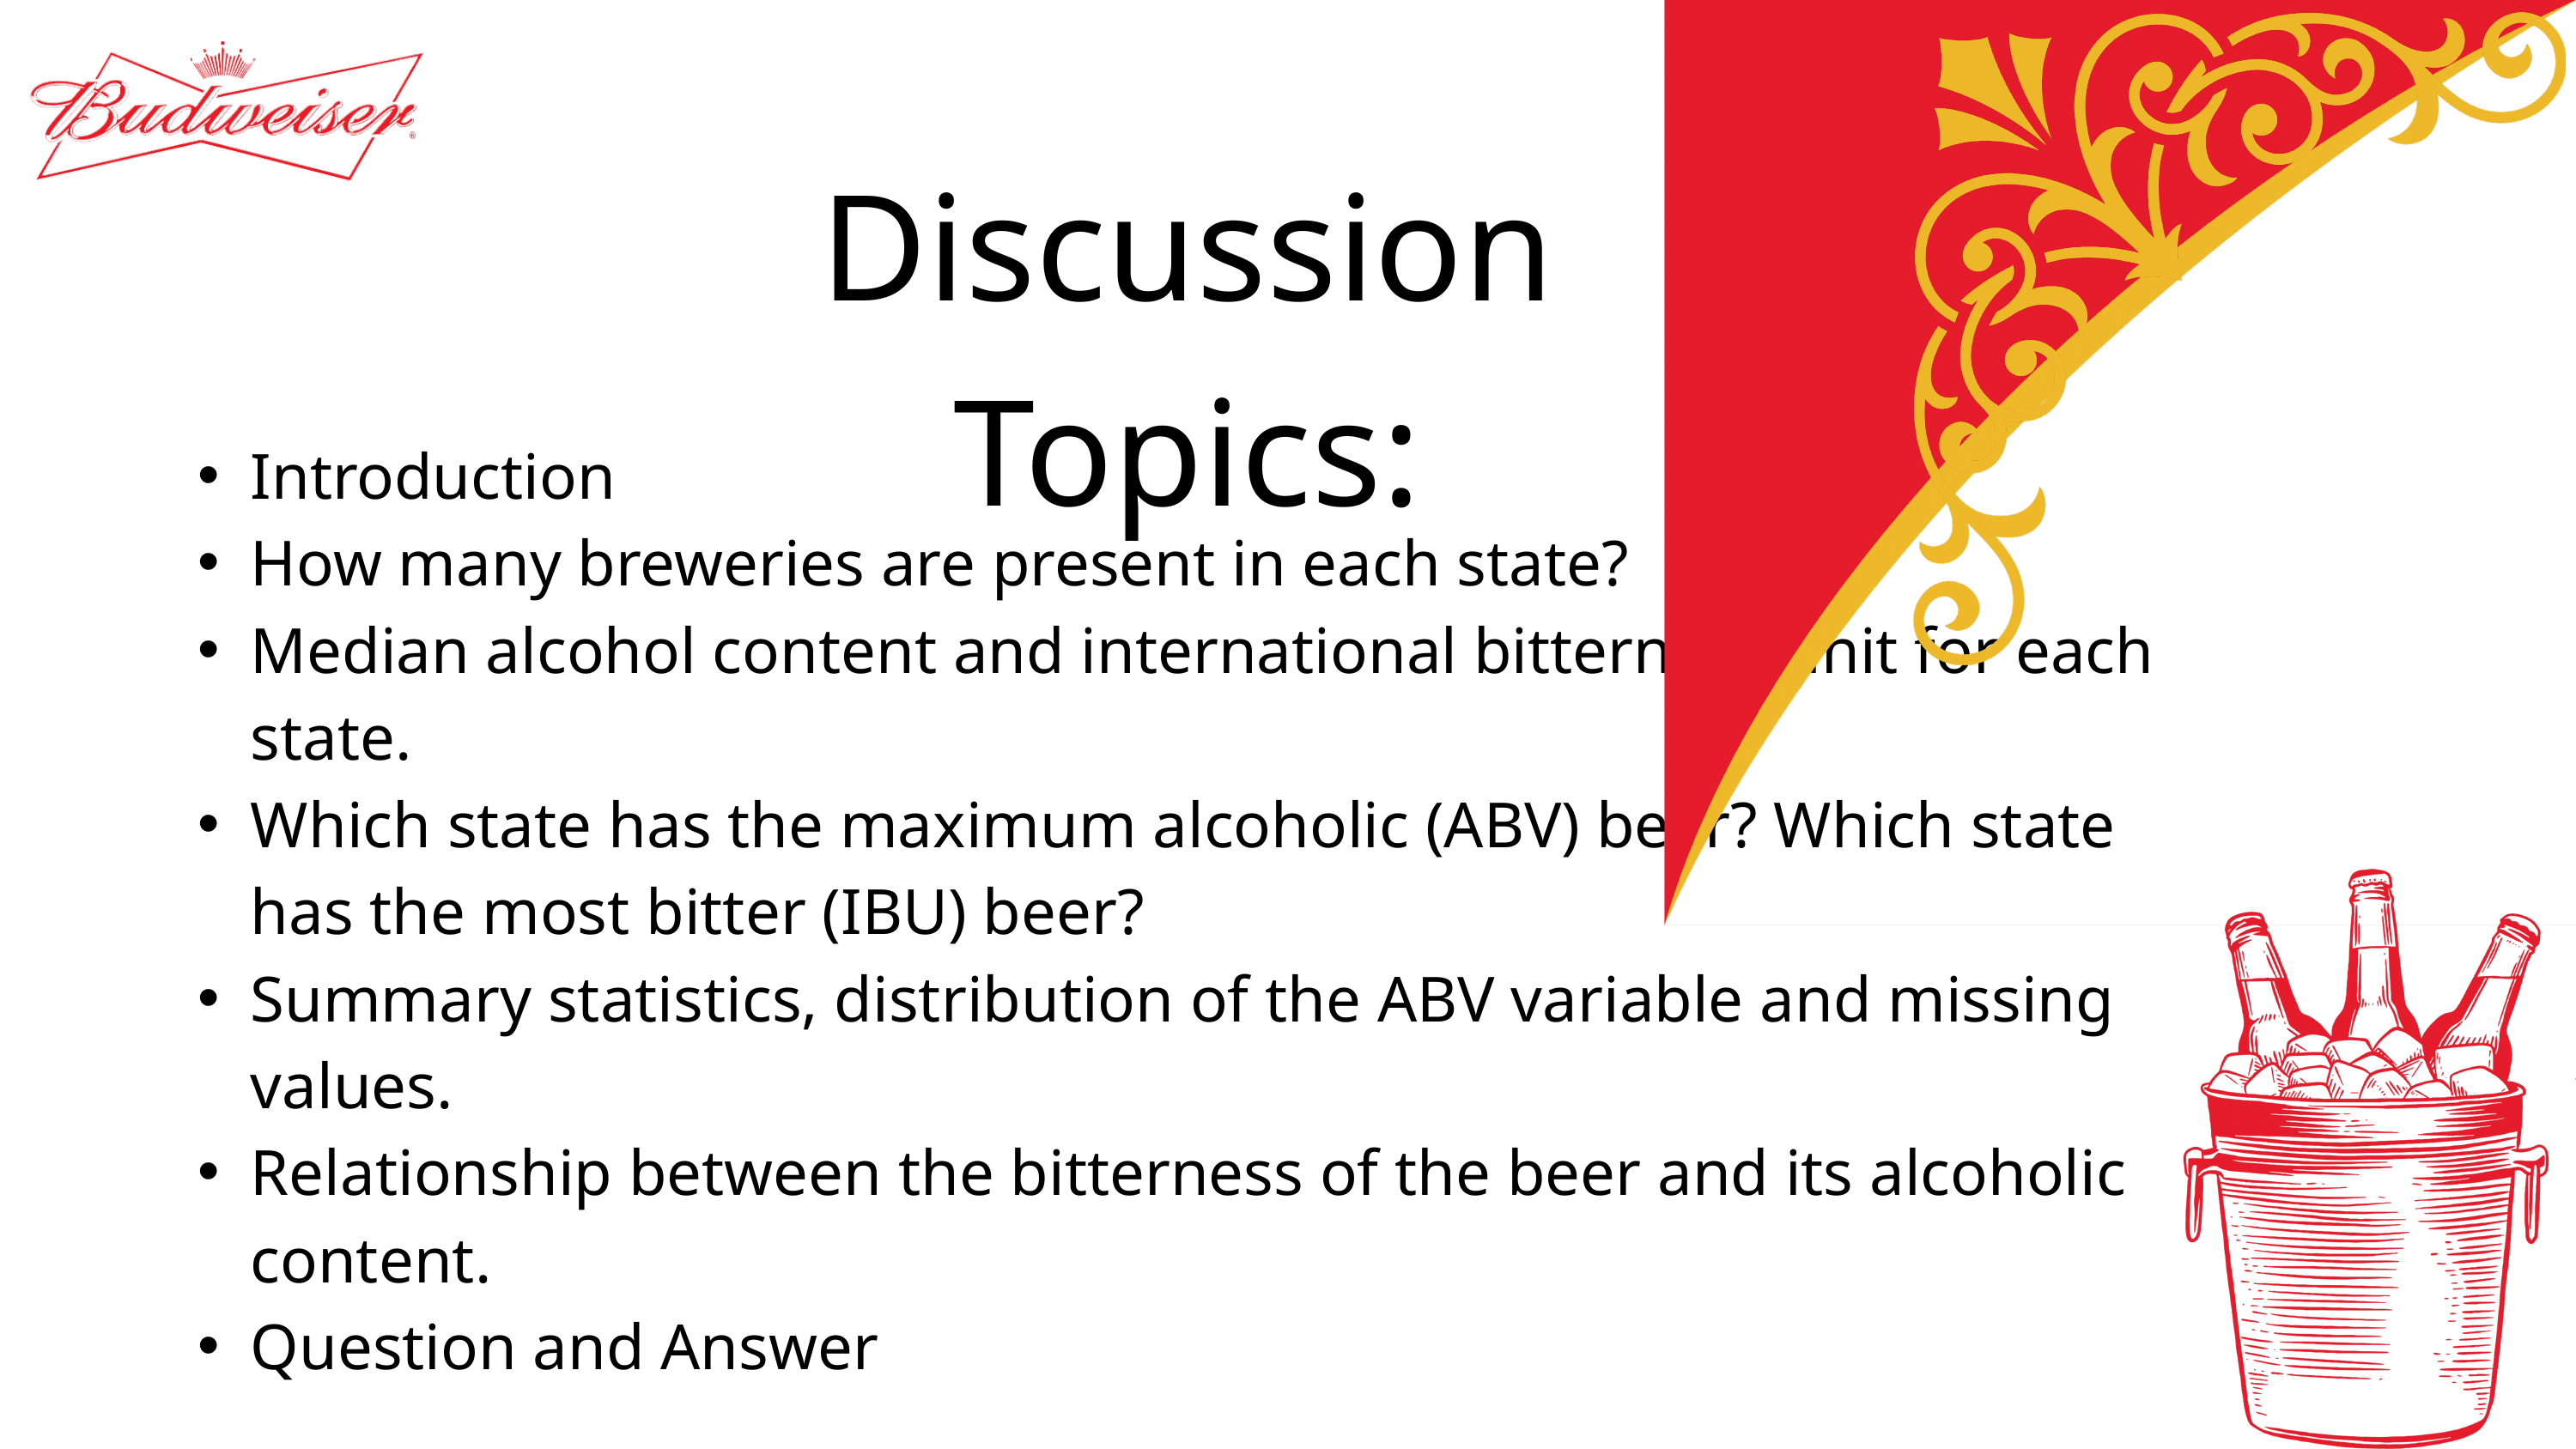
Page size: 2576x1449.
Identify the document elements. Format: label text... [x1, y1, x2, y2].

text_box [21, 21, 437, 196]
text_box Discussion Topics: [577, 124, 1652, 424]
picture [1664, 0, 2576, 6]
text_box [2183, 925, 2576, 1449]
picture [1664, 919, 2576, 925]
text_box Introduction How many breweries are present in each state? Median alcohol content and international bitterness unit for each state. Which state has the maximum alcoholic (ABV) beer? Which state has the most bitter (IBU) beer? Summary statistics, distribution of the ABV variable and missing values. Relationship between the bitterness of the beer and its alcoholic content. Question and Answer [144, 424, 2183, 1383]
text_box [1657, 6, 2576, 919]
